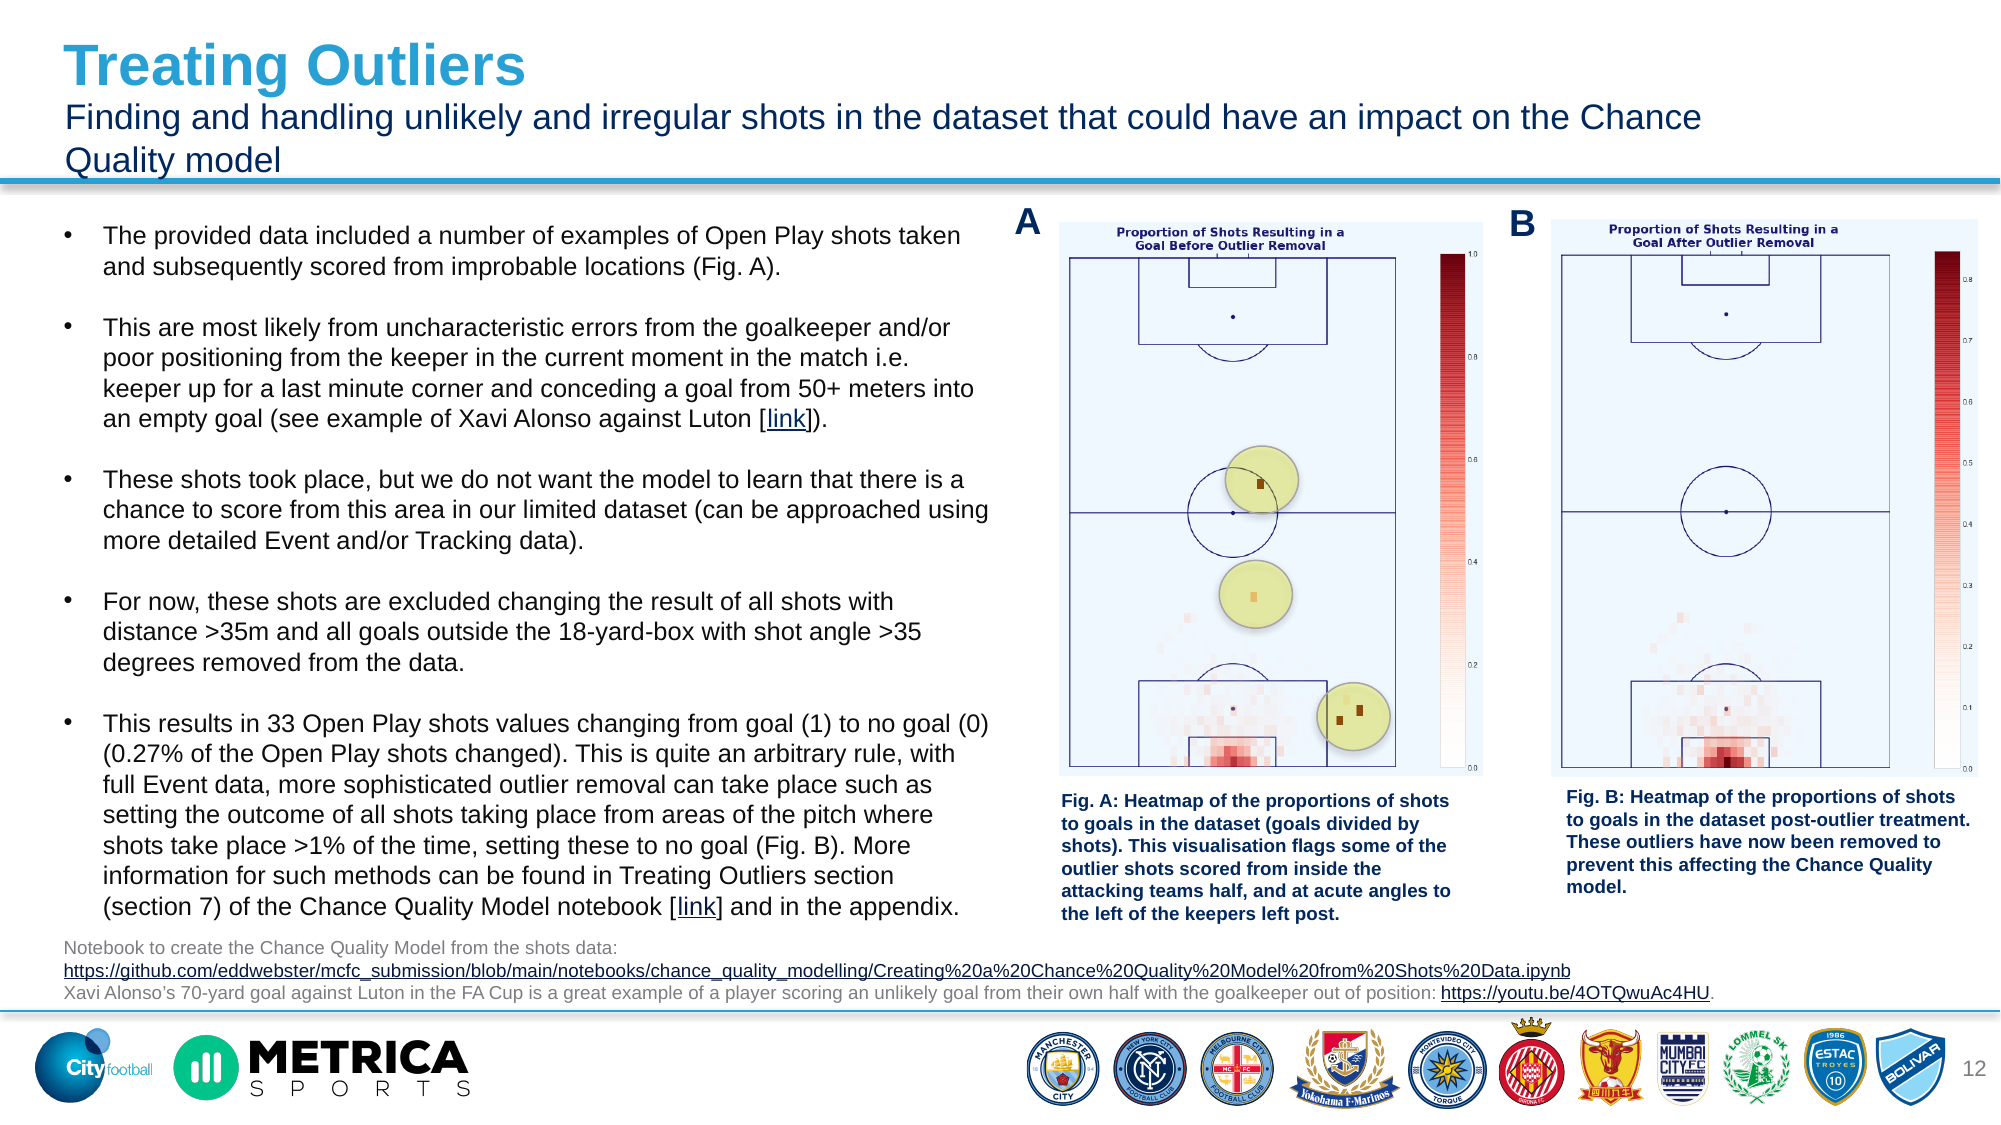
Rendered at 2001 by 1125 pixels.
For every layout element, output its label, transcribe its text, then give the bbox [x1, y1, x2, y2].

slide_number 12 [1936, 1044, 1987, 1091]
picture [1718, 1028, 1795, 1106]
text_box Fig. B: Heatmap of the proportions of shots to goals in the dataset post-outlier treatment. These outliers have now been removed to prevent this affecting the Chance Quality model. [1551, 777, 1989, 905]
list Notebook to create the Chance Quality Model from the shots data: https://github.com/eddwebster/mcfc_submission/blob/main/notebooks/chance_quality_modelling/Creating%20a%20Chance%20Quality%20Model%20from%20Shots%20Data.ipynb Xavi Alonso’s 70-yard goal against Luton in the FA Cup is a great example of a player scoring an unlikely goal from their own half with the goalkeeper out of position: https://youtu.be/4OTQwuAc4HU. [63, 969, 1937, 1004]
text_box Fig. A: Heatmap of the proportions of shots to goals in the dataset (goals divided by shots). This visualisation flags some of the outlier shots scored from inside the attacking teams half, and at acute angles to the left of the keepers left post. [1046, 781, 1483, 932]
picture [1026, 1017, 1487, 1109]
picture [1498, 1017, 1709, 1106]
picture [1875, 1028, 1946, 1106]
picture [160, 1027, 483, 1108]
list The provided data included a number of examples of Open Play shots taken and subsequently scored from improbable locations (Fig. A). This are most likely from uncharacteristic errors from the goalkeeper and/or poor positioning from the keeper in the current moment in the match i.e. keeper up for a last minute corner and conceding a goal from 50+ meters into an empty goal (see example of Xavi Alonso against Luton [link]). These shots took place, but we do not want the model to learn that there is a chance to score from this area in our limited dataset (can be approached using more detailed Event and/or Tracking data). For now, these shots are excluded changing the result of all shots with distance >35m and all goals outside the 18-yard-box with shot angle >35 degrees removed from the data. This results in 33 Open Play shots values changing from goal (1) to no goal (0) (0.27% of the Open Play shots changed). This is quite an arbitrary rule, with full Event data, more sophisticated outlier removal can take place such as setting the outcome of all shots taking place from areas of the pitch where shots take place >1% of the time, setting these to no goal (Fig. B). More information for such methods can be found in Treating Outliers section (section 7) of the Chance Quality Model notebook [link] and in the appendix. [63, 219, 992, 955]
list Finding and handling unlikely and irregular shots in the dataset that could have an impact on the Chance Quality model [64, 94, 1712, 139]
picture [35, 1028, 152, 1103]
list Treating Outliers [63, 26, 1710, 105]
picture [1804, 1028, 1867, 1106]
picture [1059, 222, 1484, 776]
text_box B [1486, 191, 1559, 252]
picture [1551, 219, 1979, 777]
text_box A [991, 189, 1064, 250]
